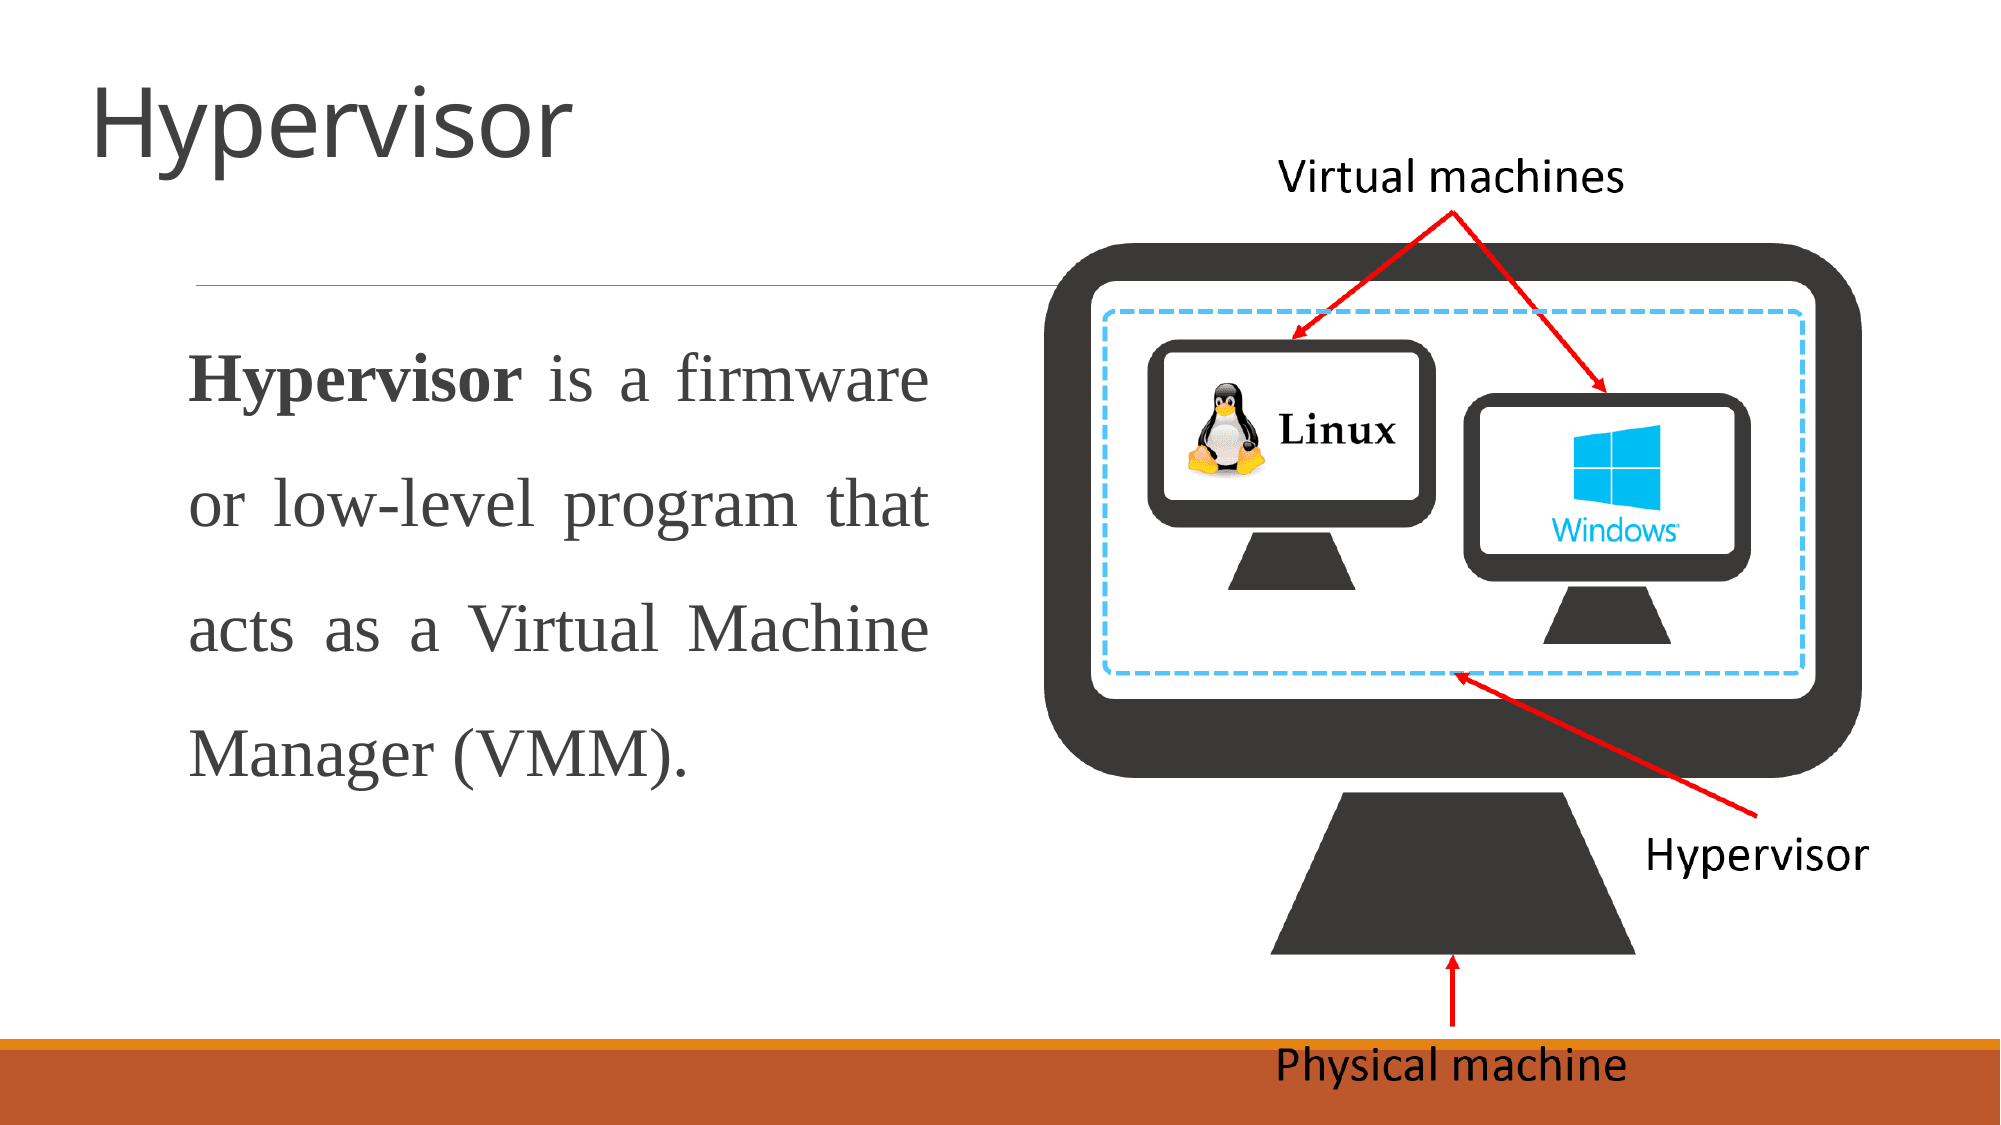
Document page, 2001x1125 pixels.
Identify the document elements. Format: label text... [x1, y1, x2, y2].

picture [1044, 128, 1901, 1125]
list Hypervisor is a firmware or low-level program that acts as a Virtual Machine Manager (VMM). [168, 270, 951, 1072]
title Hypervisor [68, 58, 1932, 184]
